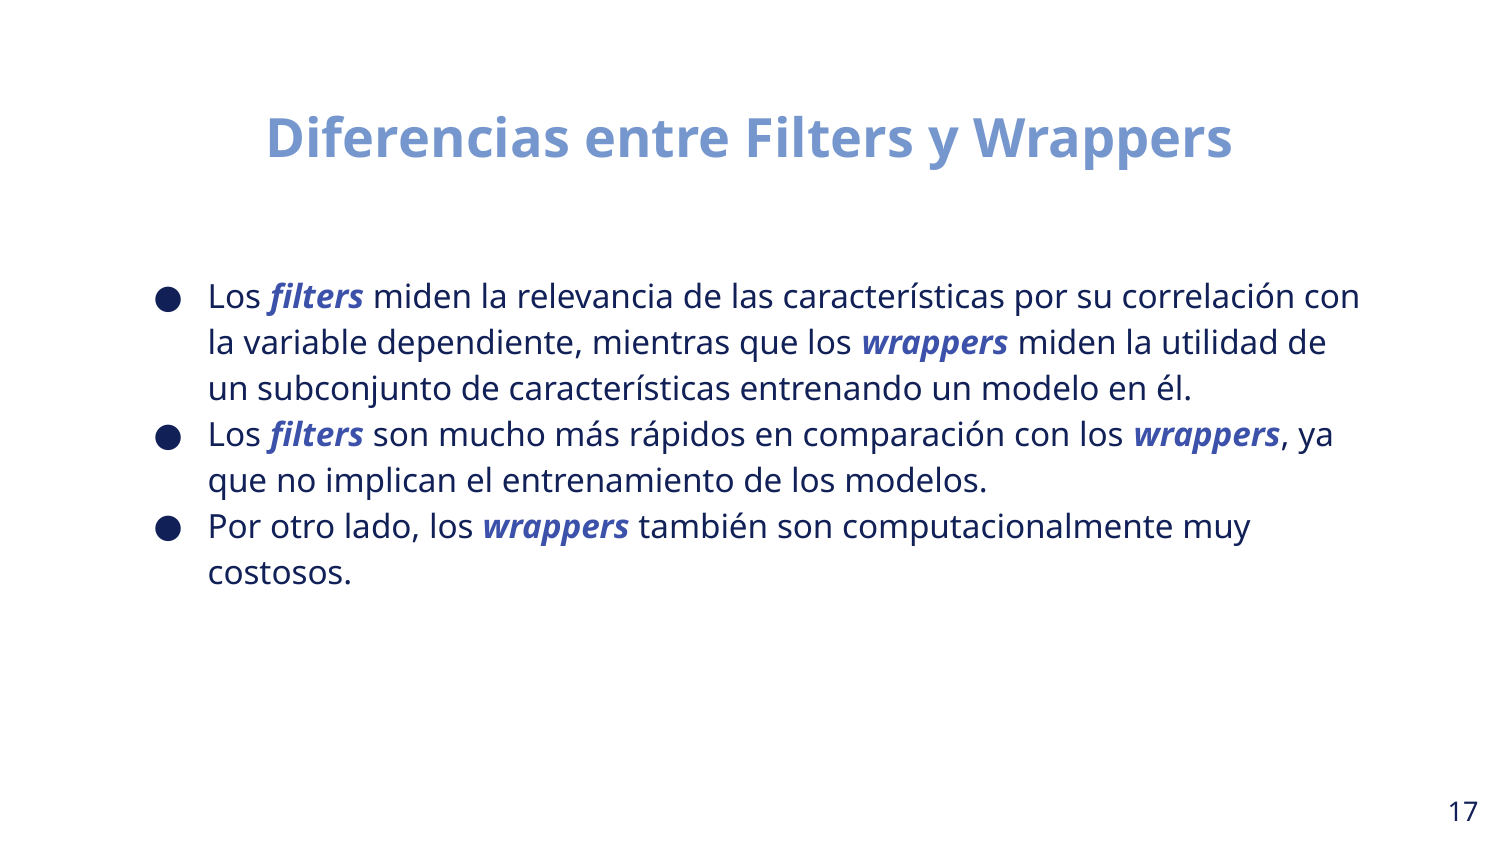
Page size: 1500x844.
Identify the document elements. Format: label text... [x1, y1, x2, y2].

text_box Los filters miden la relevancia de las características por su correlación con la variable dependiente, mientras que los wrappers miden la utilidad de un subconjunto de características entrenando un modelo en él. Los filters son mucho más rápidos en comparación con los wrappers, ya que no implican el entrenamiento de los modelos. Por otro lado, los wrappers también son computacionalmente muy costosos. [117, 254, 1382, 762]
text_box Diferencias entre Filters y Wrappers [0, 88, 1500, 183]
slide_number ‹#› [1403, 779, 1494, 844]
